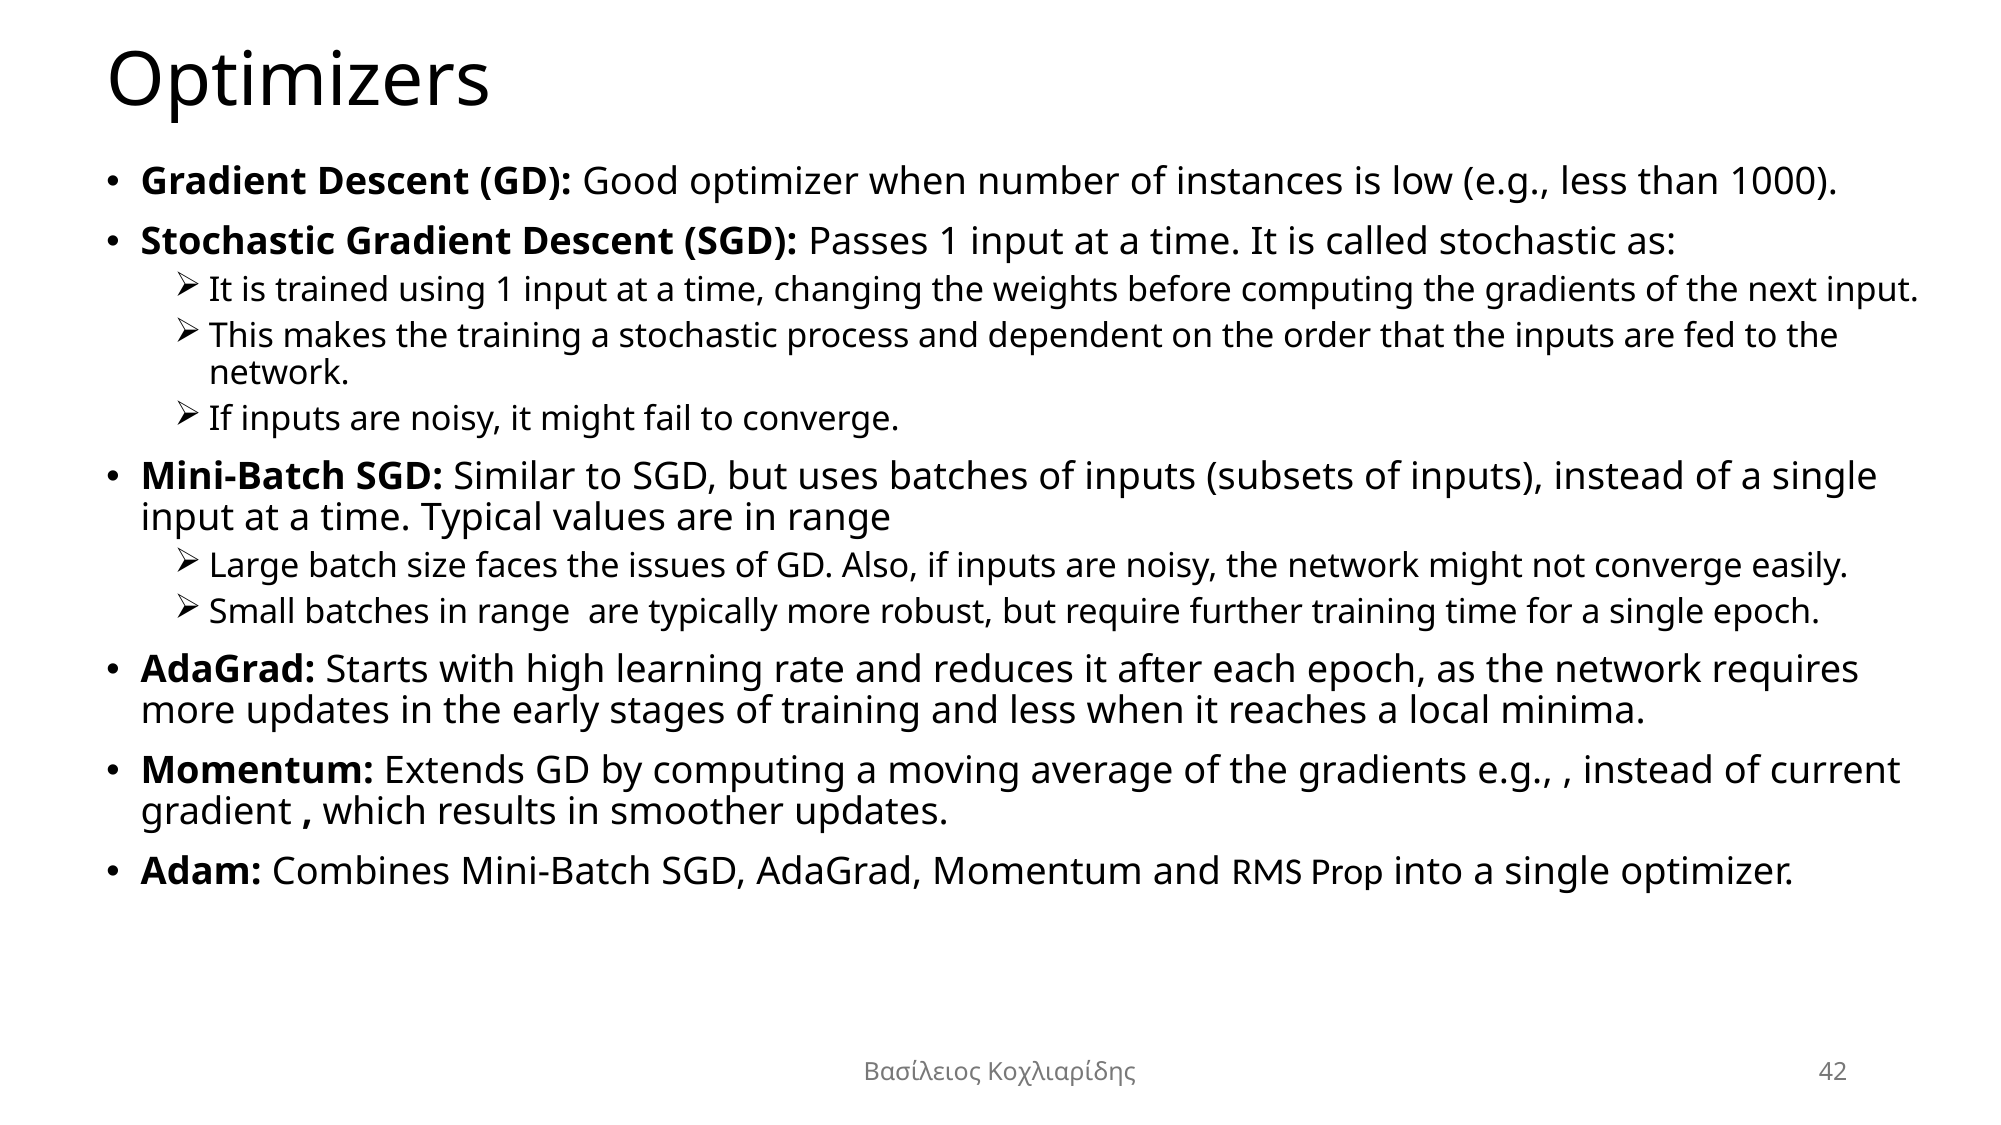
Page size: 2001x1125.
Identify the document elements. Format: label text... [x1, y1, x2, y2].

slide_number 42 [1412, 1042, 1863, 1103]
title Optimizers [91, 8, 1817, 154]
footer Βασίλειος Κοχλιαρίδης [662, 1042, 1338, 1103]
